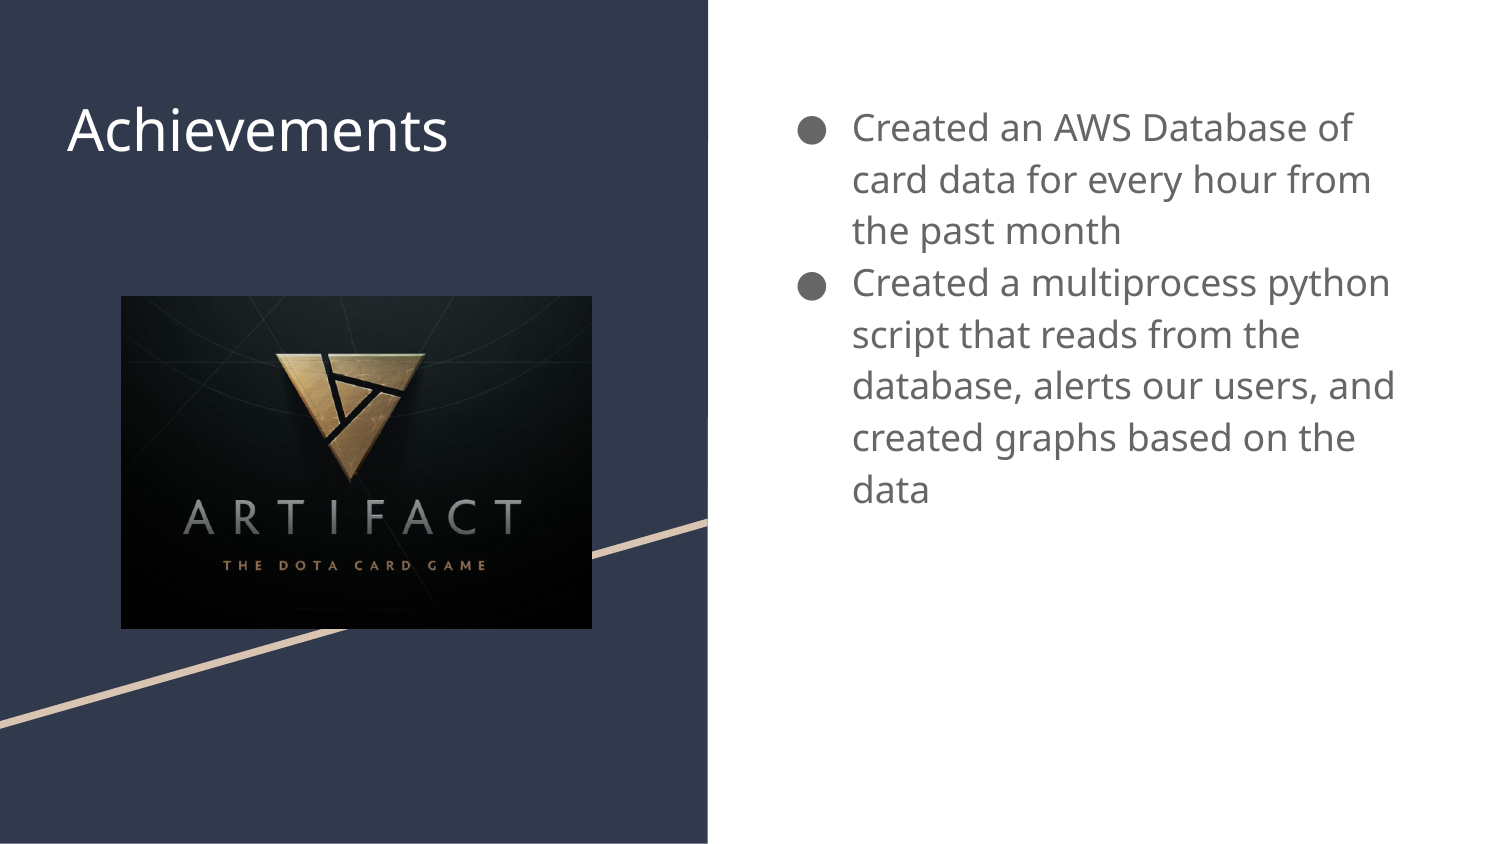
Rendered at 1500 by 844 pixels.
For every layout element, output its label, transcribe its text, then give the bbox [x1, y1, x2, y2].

picture [121, 296, 592, 630]
title Achievements [52, 77, 661, 490]
list Created an AWS Database of card data for every hour from the past month Created a multiprocess python script that reads from the database, alerts our users, and created graphs based on the data [761, 82, 1446, 755]
